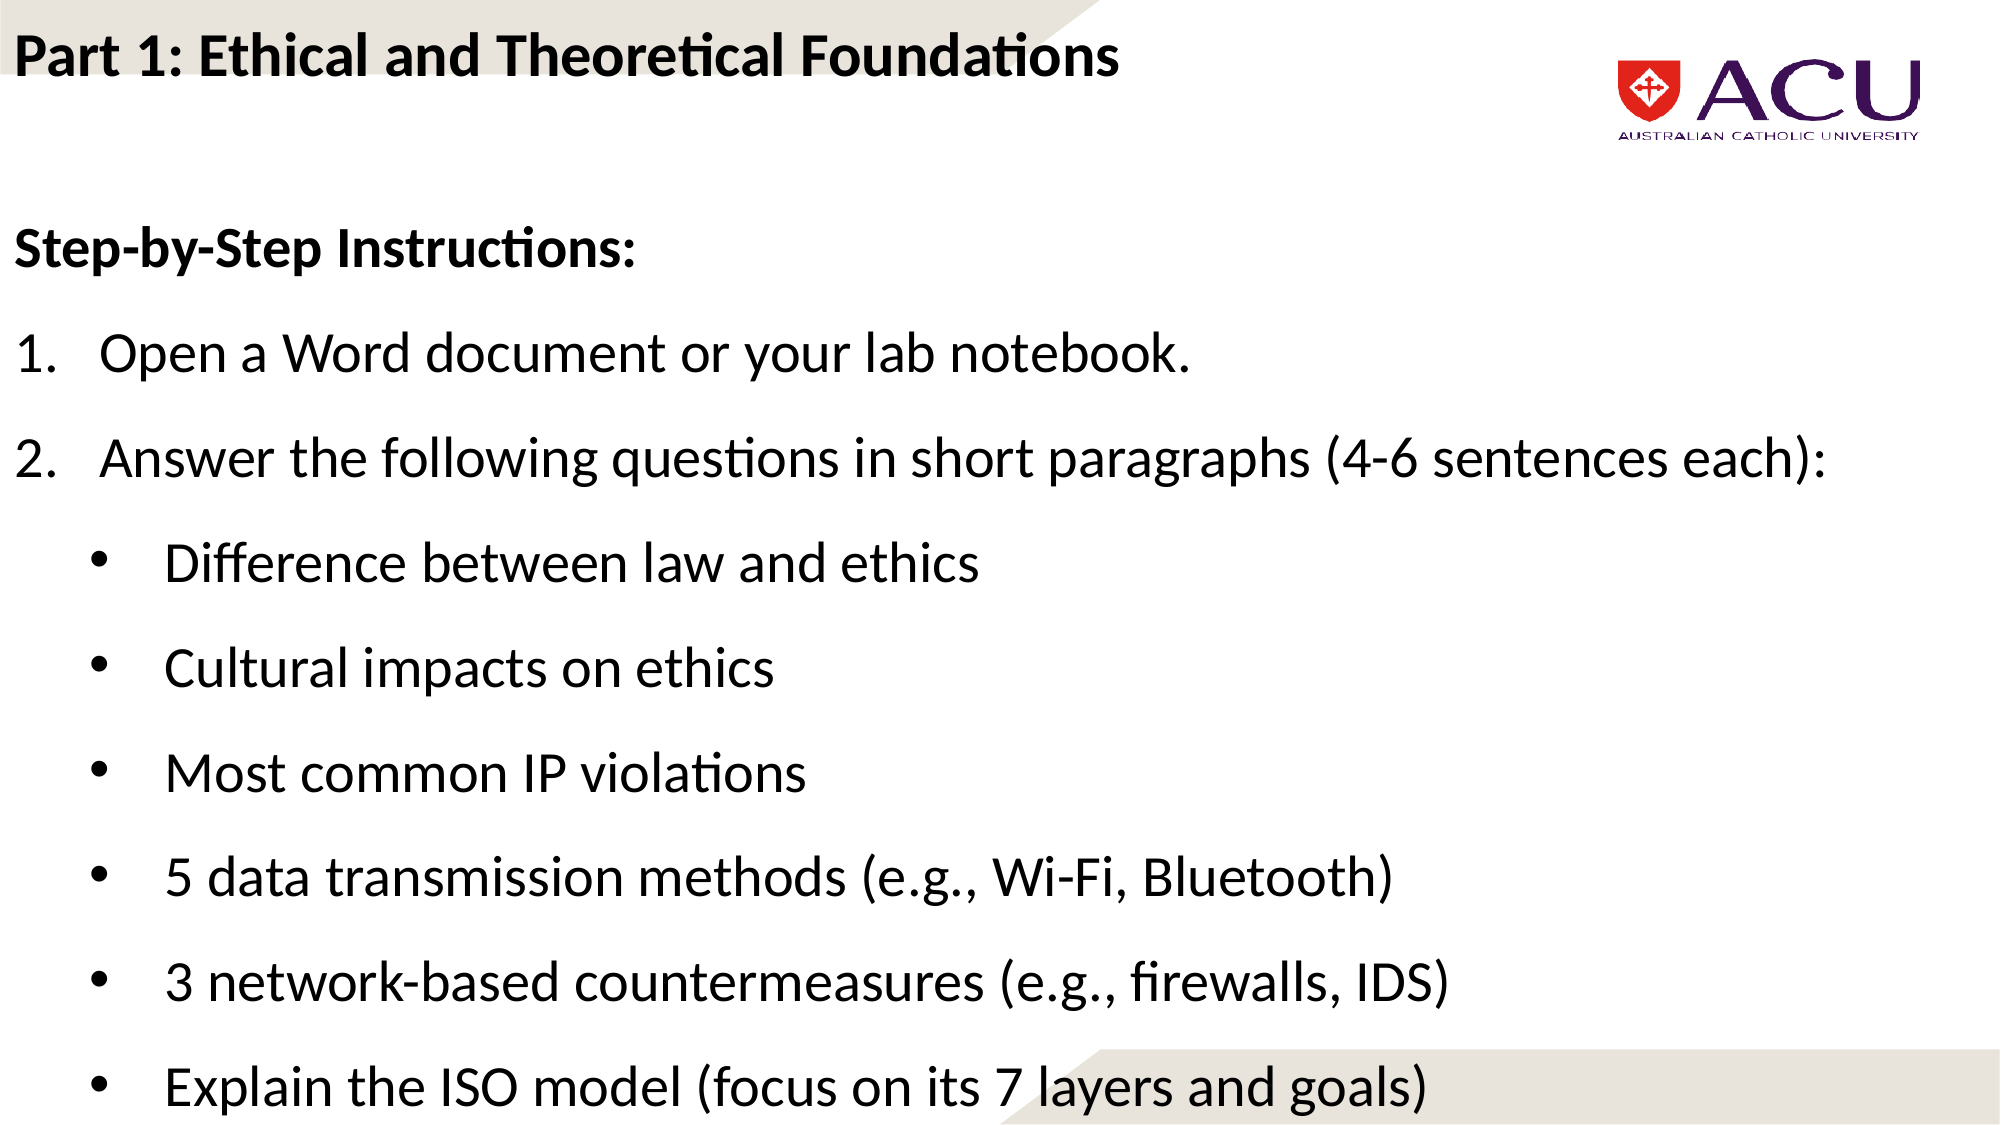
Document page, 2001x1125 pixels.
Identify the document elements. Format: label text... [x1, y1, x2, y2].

text_box Part 1: Ethical and Theoretical Foundations [0, 0, 2000, 97]
text_box Step-by-Step Instructions: Open a Word document or your lab notebook. Answer the following questions in short paragraphs (4-6 sentences each): Difference between law and ethics Cultural impacts on ethics Most common IP violations 5 data transmission methods (e.g., Wi-Fi, Bluetooth) 3 network-based countermeasures (e.g., firewalls, IDS) Explain the ISO model (focus on its 7 layers and goals) [0, 166, 2000, 1125]
picture [1618, 97, 1920, 140]
